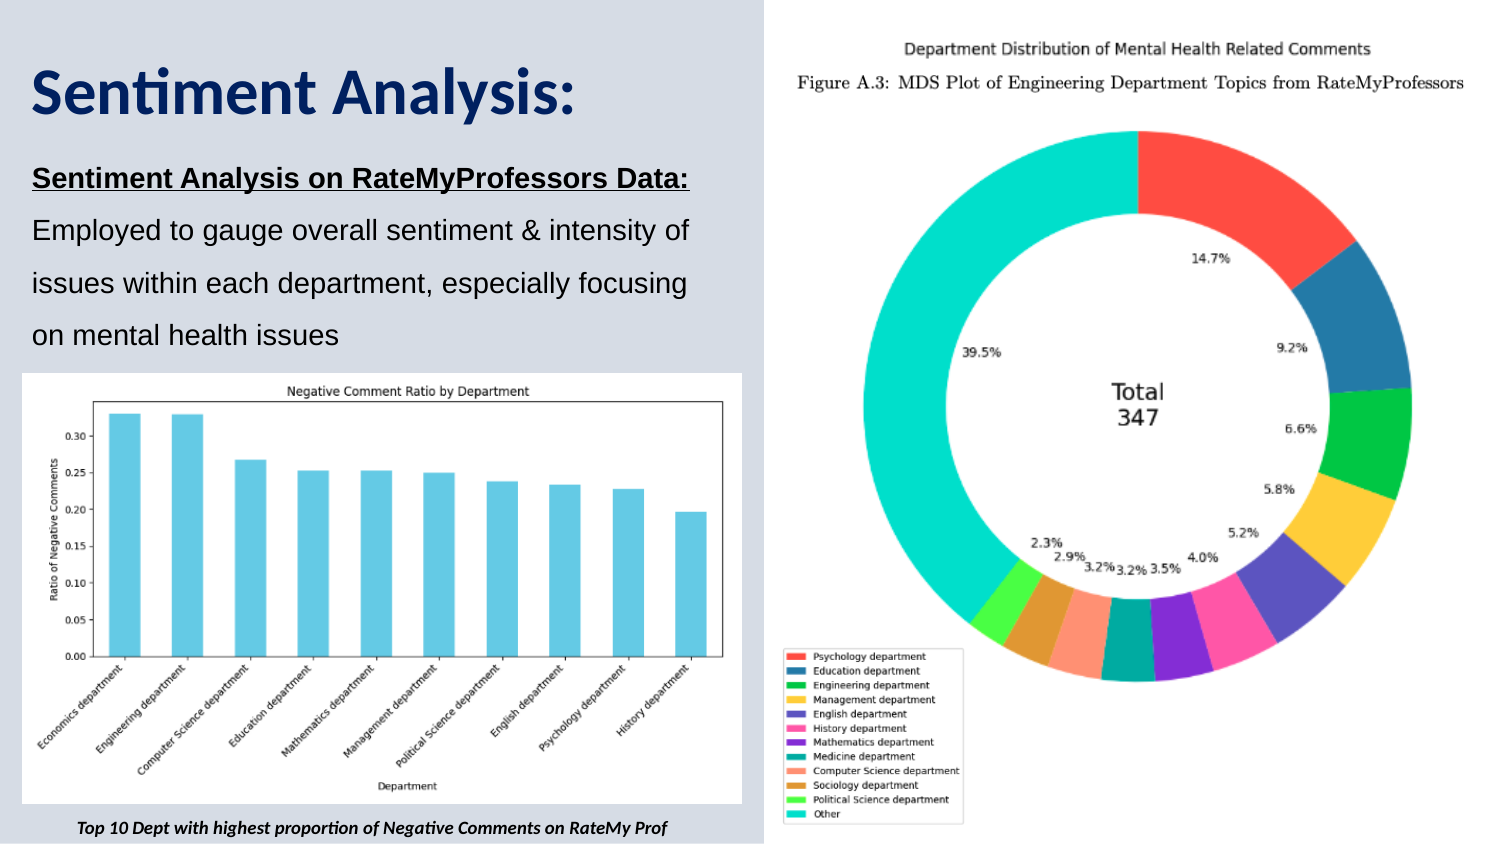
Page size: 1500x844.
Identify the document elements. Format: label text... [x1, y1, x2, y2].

picture [22, 373, 742, 804]
picture [781, 0, 1486, 826]
text_box [0, 0, 765, 844]
text_box Sentiment Analysis on RateMyProfessors Data: Employed to gauge overall sentiment & intensity of issues within each department, especially focusing on mental health issues [17, 134, 736, 369]
text_box Sentiment Analysis: [17, 40, 793, 136]
text_box Top 10 Dept with highest proportion of Negative Comments on RateMy Prof [62, 808, 764, 844]
